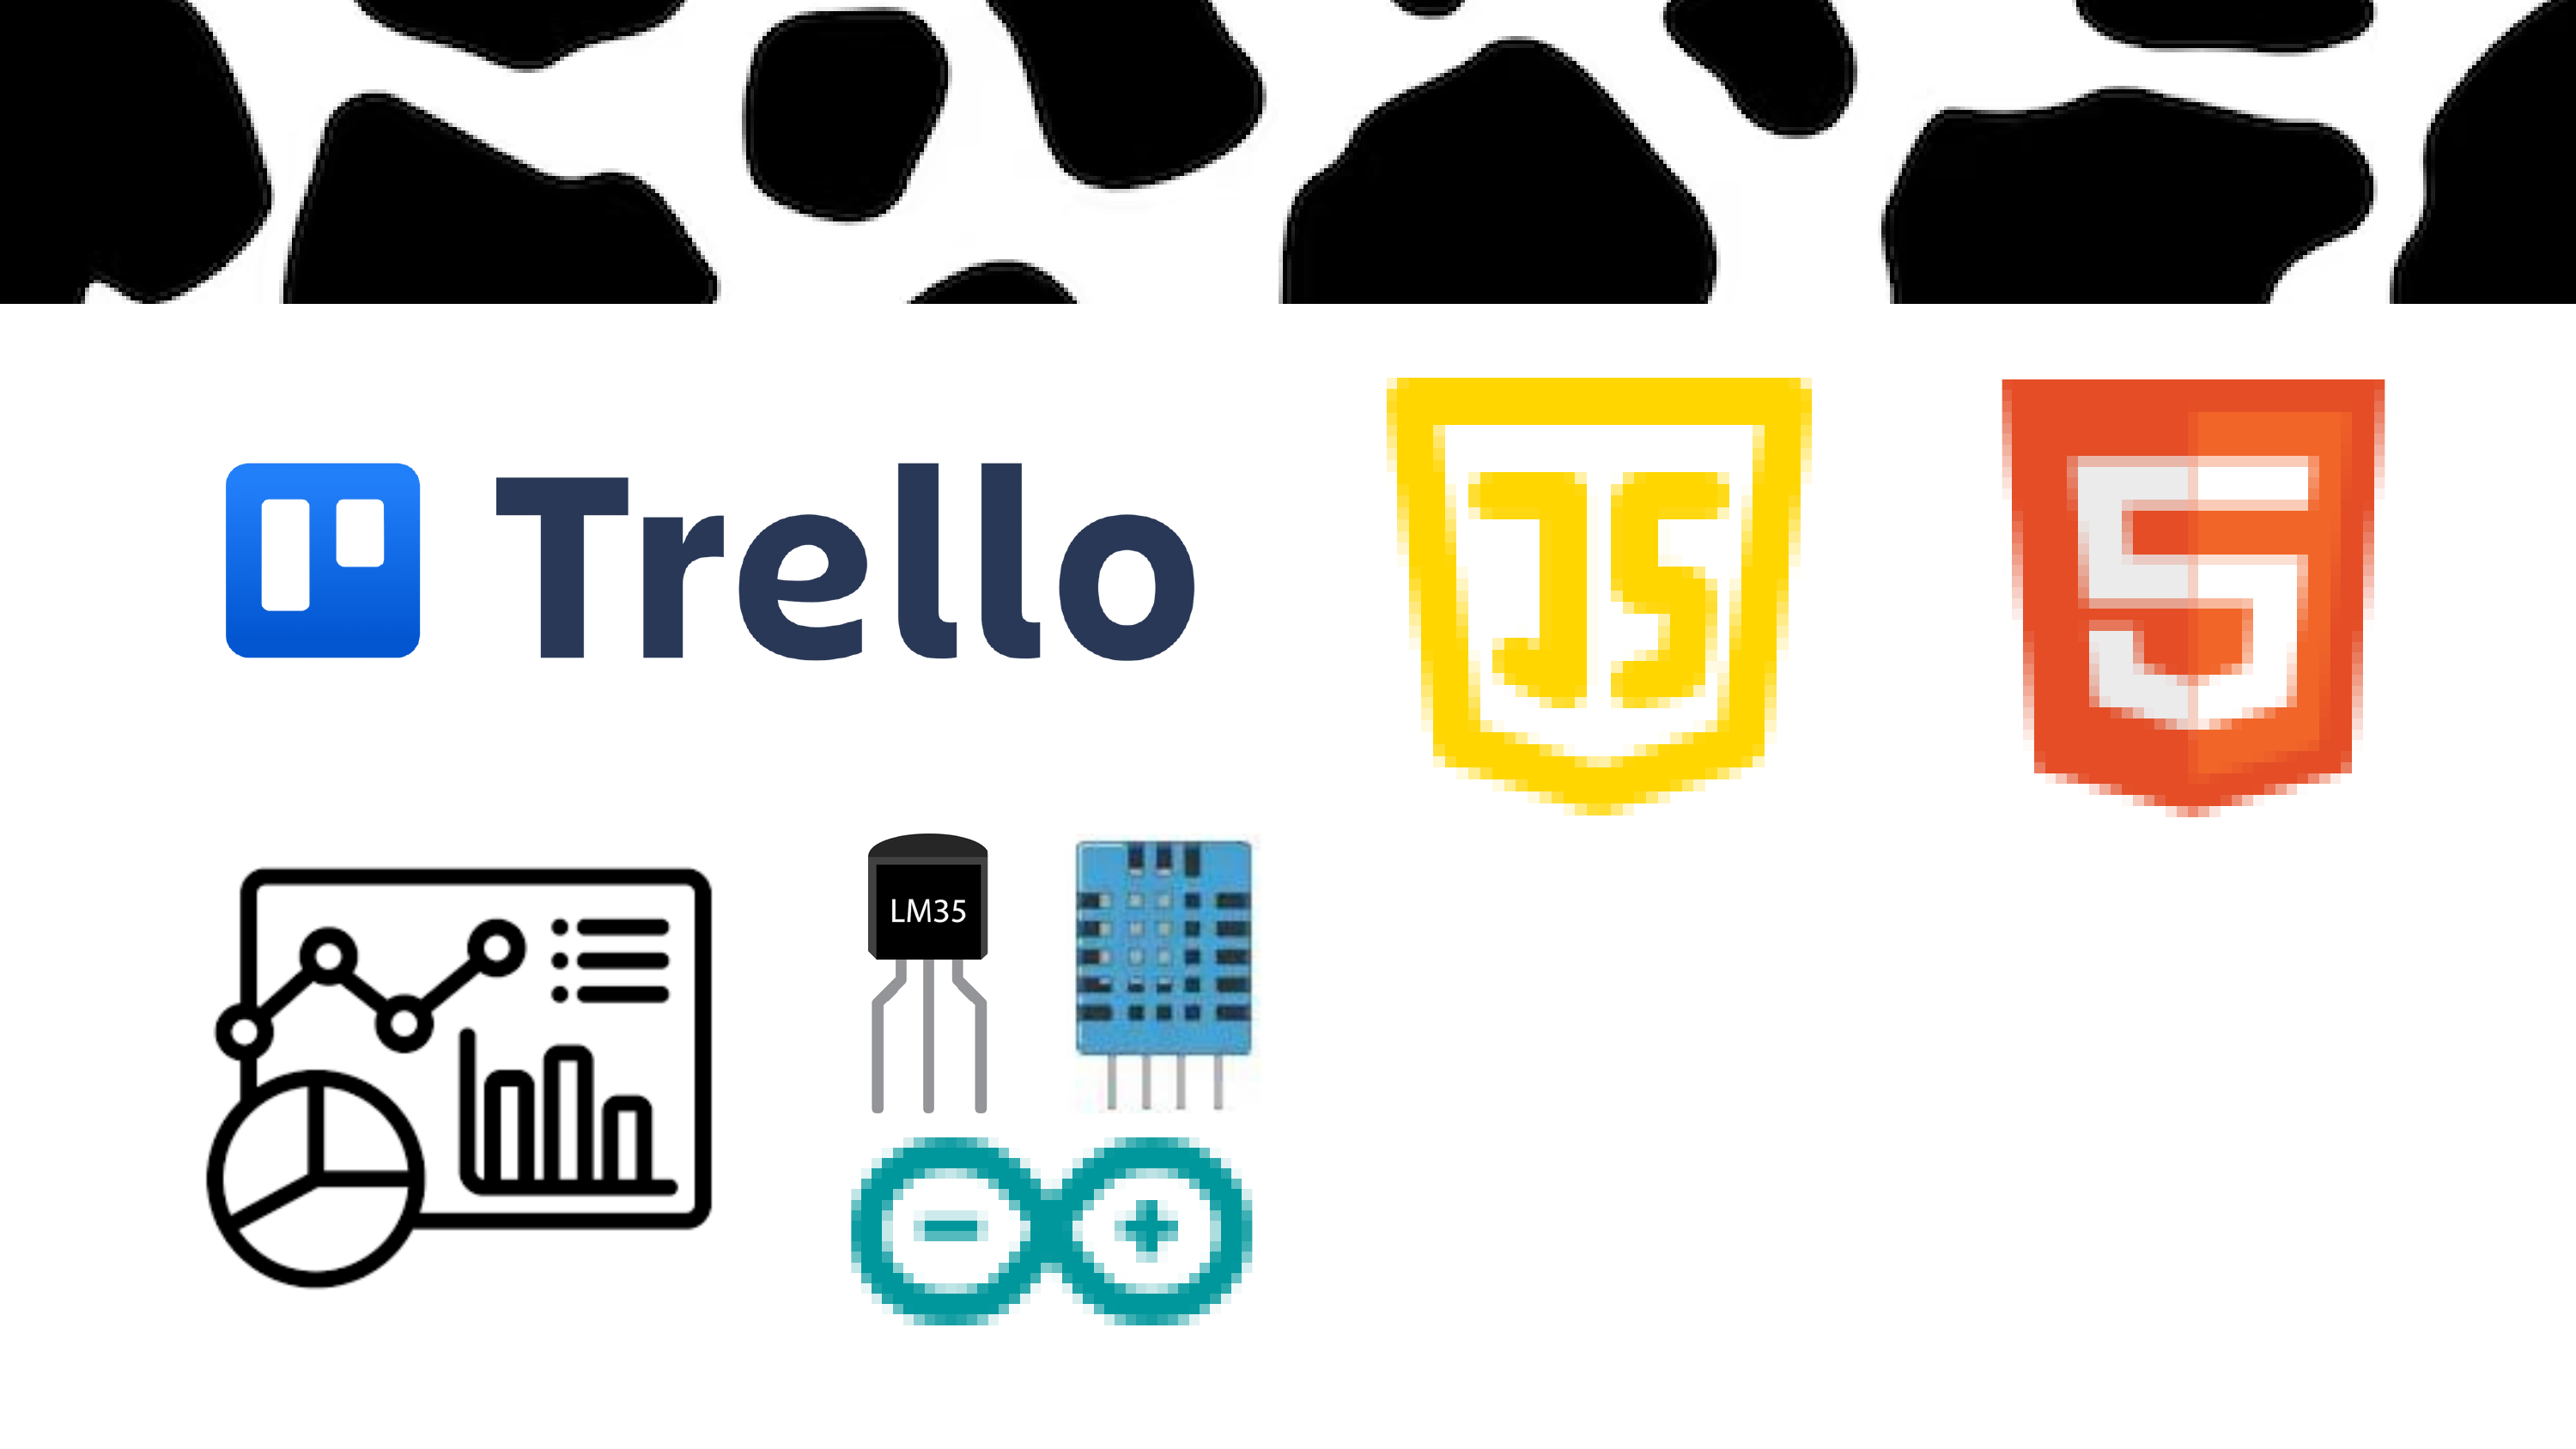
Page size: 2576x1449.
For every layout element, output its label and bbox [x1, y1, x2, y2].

text_box [1066, 834, 1264, 1113]
text_box [191, 810, 729, 1349]
text_box [191, 365, 1231, 761]
text_box [867, 834, 988, 1113]
text_box [1386, 378, 1813, 815]
text_box [851, 1137, 1253, 1325]
text_box [0, 0, 2576, 305]
text_box [2002, 379, 2385, 818]
